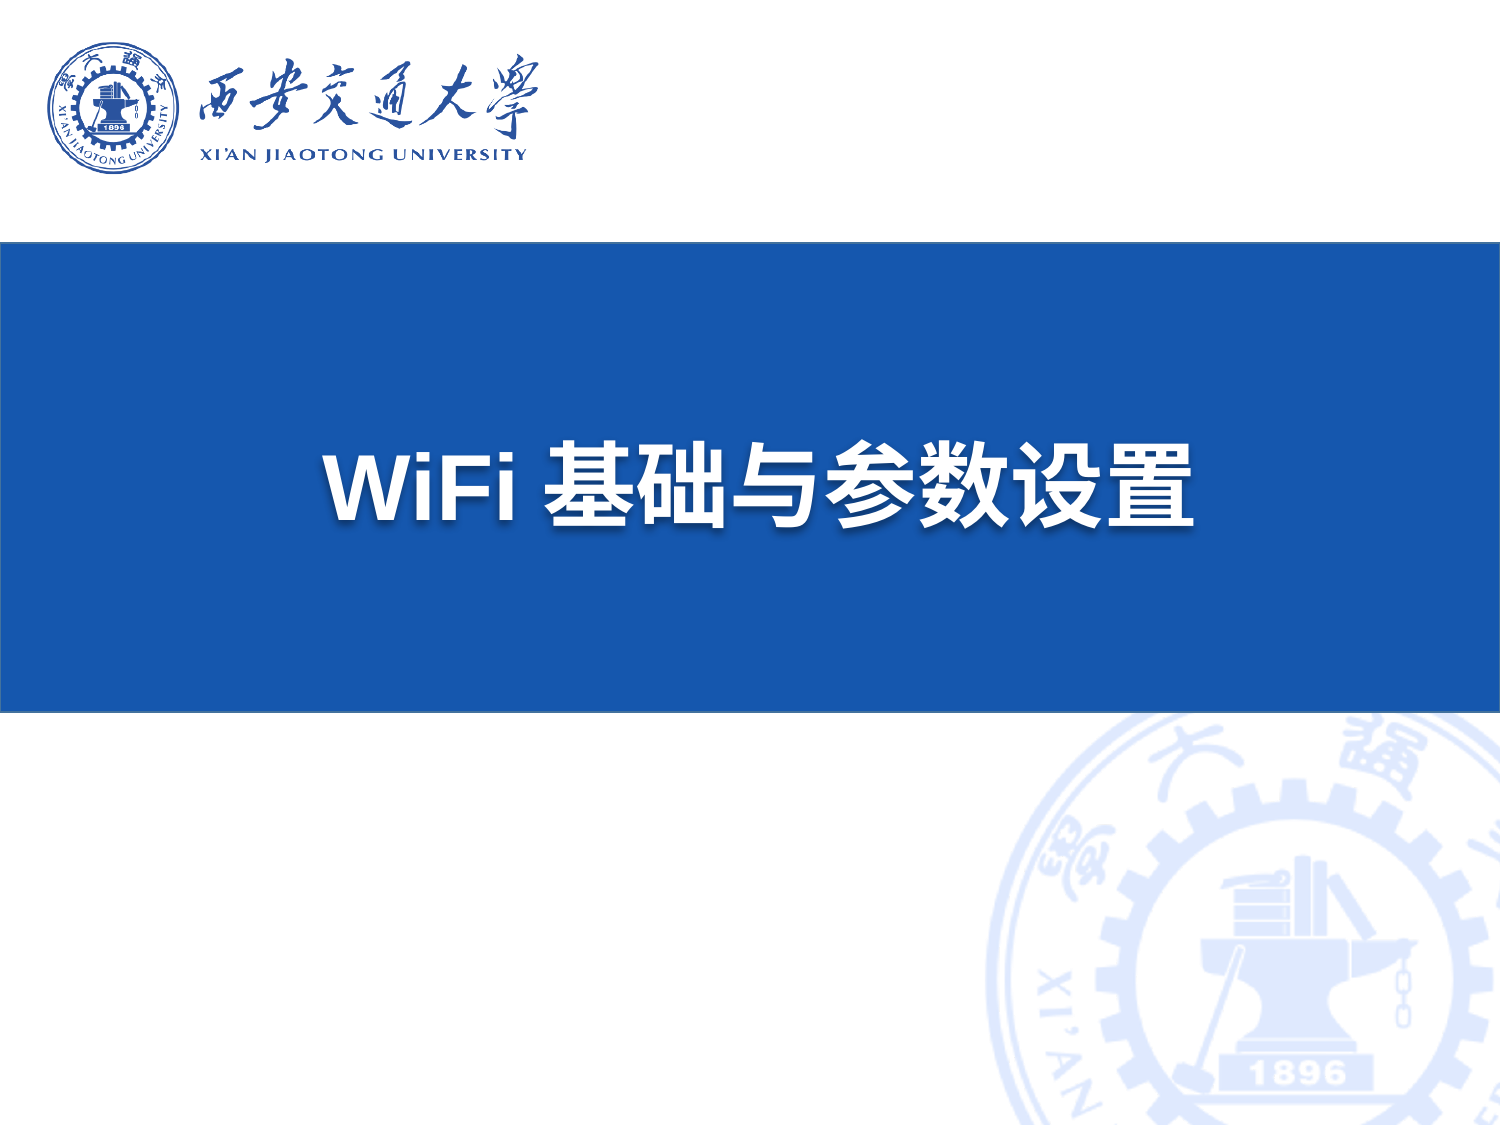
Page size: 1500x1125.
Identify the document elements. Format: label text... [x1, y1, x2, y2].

picture [47, 11, 554, 190]
text_box WiFi基础与参数设置 [84, 396, 1416, 547]
text_box [0, 242, 1500, 713]
picture [984, 668, 1500, 1125]
